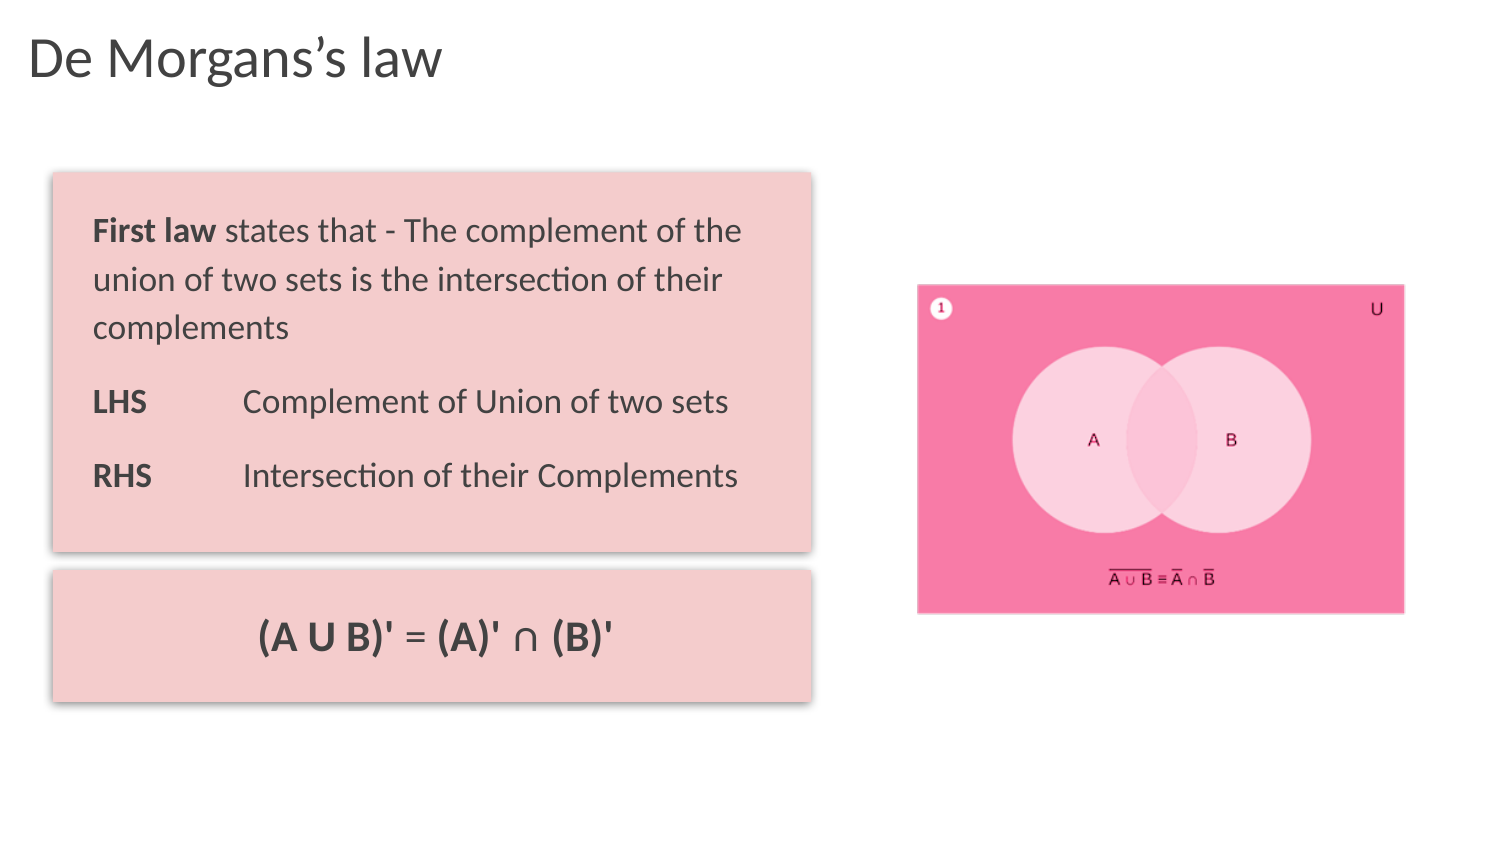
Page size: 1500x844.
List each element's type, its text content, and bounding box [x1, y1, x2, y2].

picture [904, 272, 1420, 617]
list First law states that - The complement of the union of two sets is the intersection of their complements LHS Complement of Union of two sets RHS Intersection of their Complements [77, 185, 794, 529]
list (A U B)' = (A)' ∩ (B)' [77, 585, 794, 680]
text_box [52, 570, 812, 702]
title De Morgans’s law [13, 10, 1437, 105]
text_box [52, 172, 812, 552]
